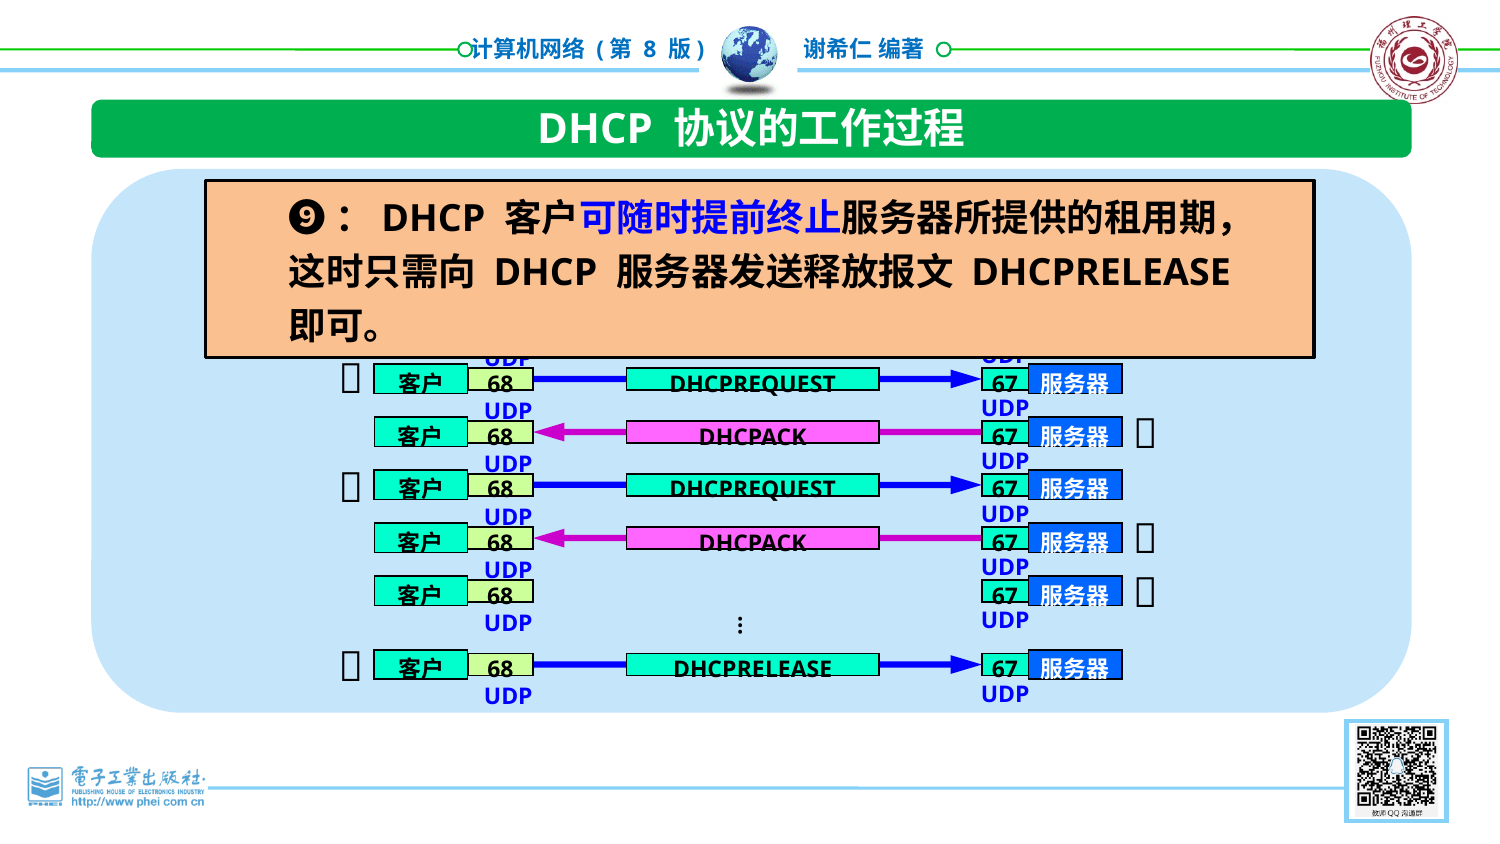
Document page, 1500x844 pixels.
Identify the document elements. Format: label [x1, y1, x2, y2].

text_box [91, 94, 1412, 159]
picture [23, 764, 208, 809]
picture [1370, 16, 1458, 104]
text_box [89, 166, 1414, 718]
picture [1355, 724, 1438, 817]
picture [719, 24, 779, 94]
